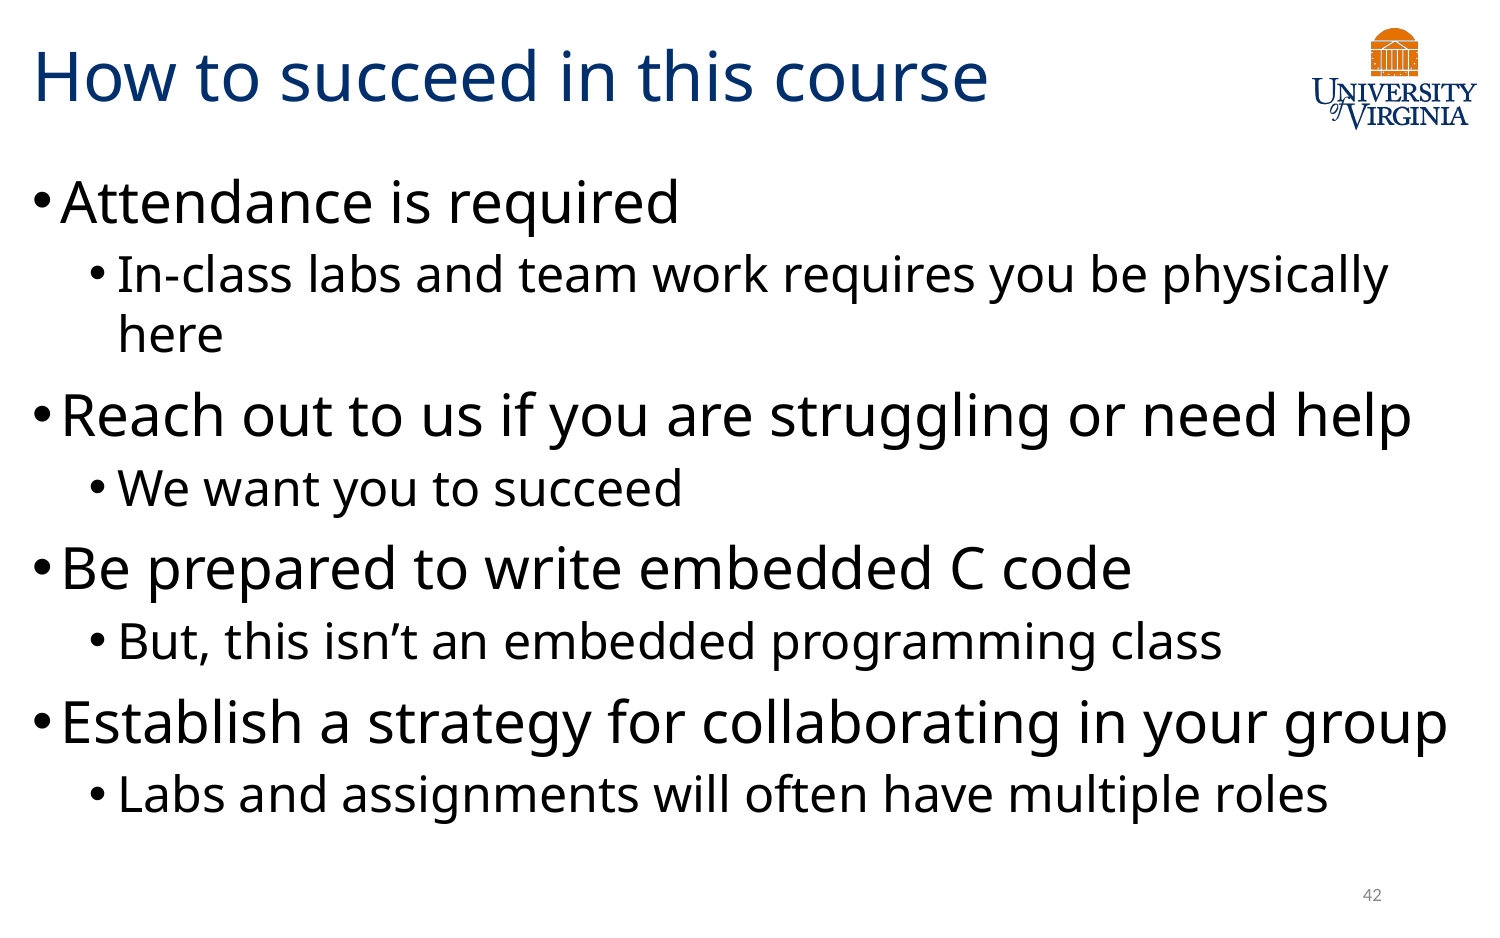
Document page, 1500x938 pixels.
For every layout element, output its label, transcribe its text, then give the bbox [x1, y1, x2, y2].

slide_number 42 [1059, 868, 1397, 919]
picture [1312, 28, 1477, 130]
title How to succeed in this course [17, 14, 1297, 145]
list Attendance is required In-class labs and team work requires you be physically here Reach out to us if you are struggling or need help We want you to succeed Be prepared to write embedded C code But, this isn’t an embedded programming class Establish a strategy for collaborating in your group Labs and assignments will often have multiple roles [17, 157, 1483, 845]
